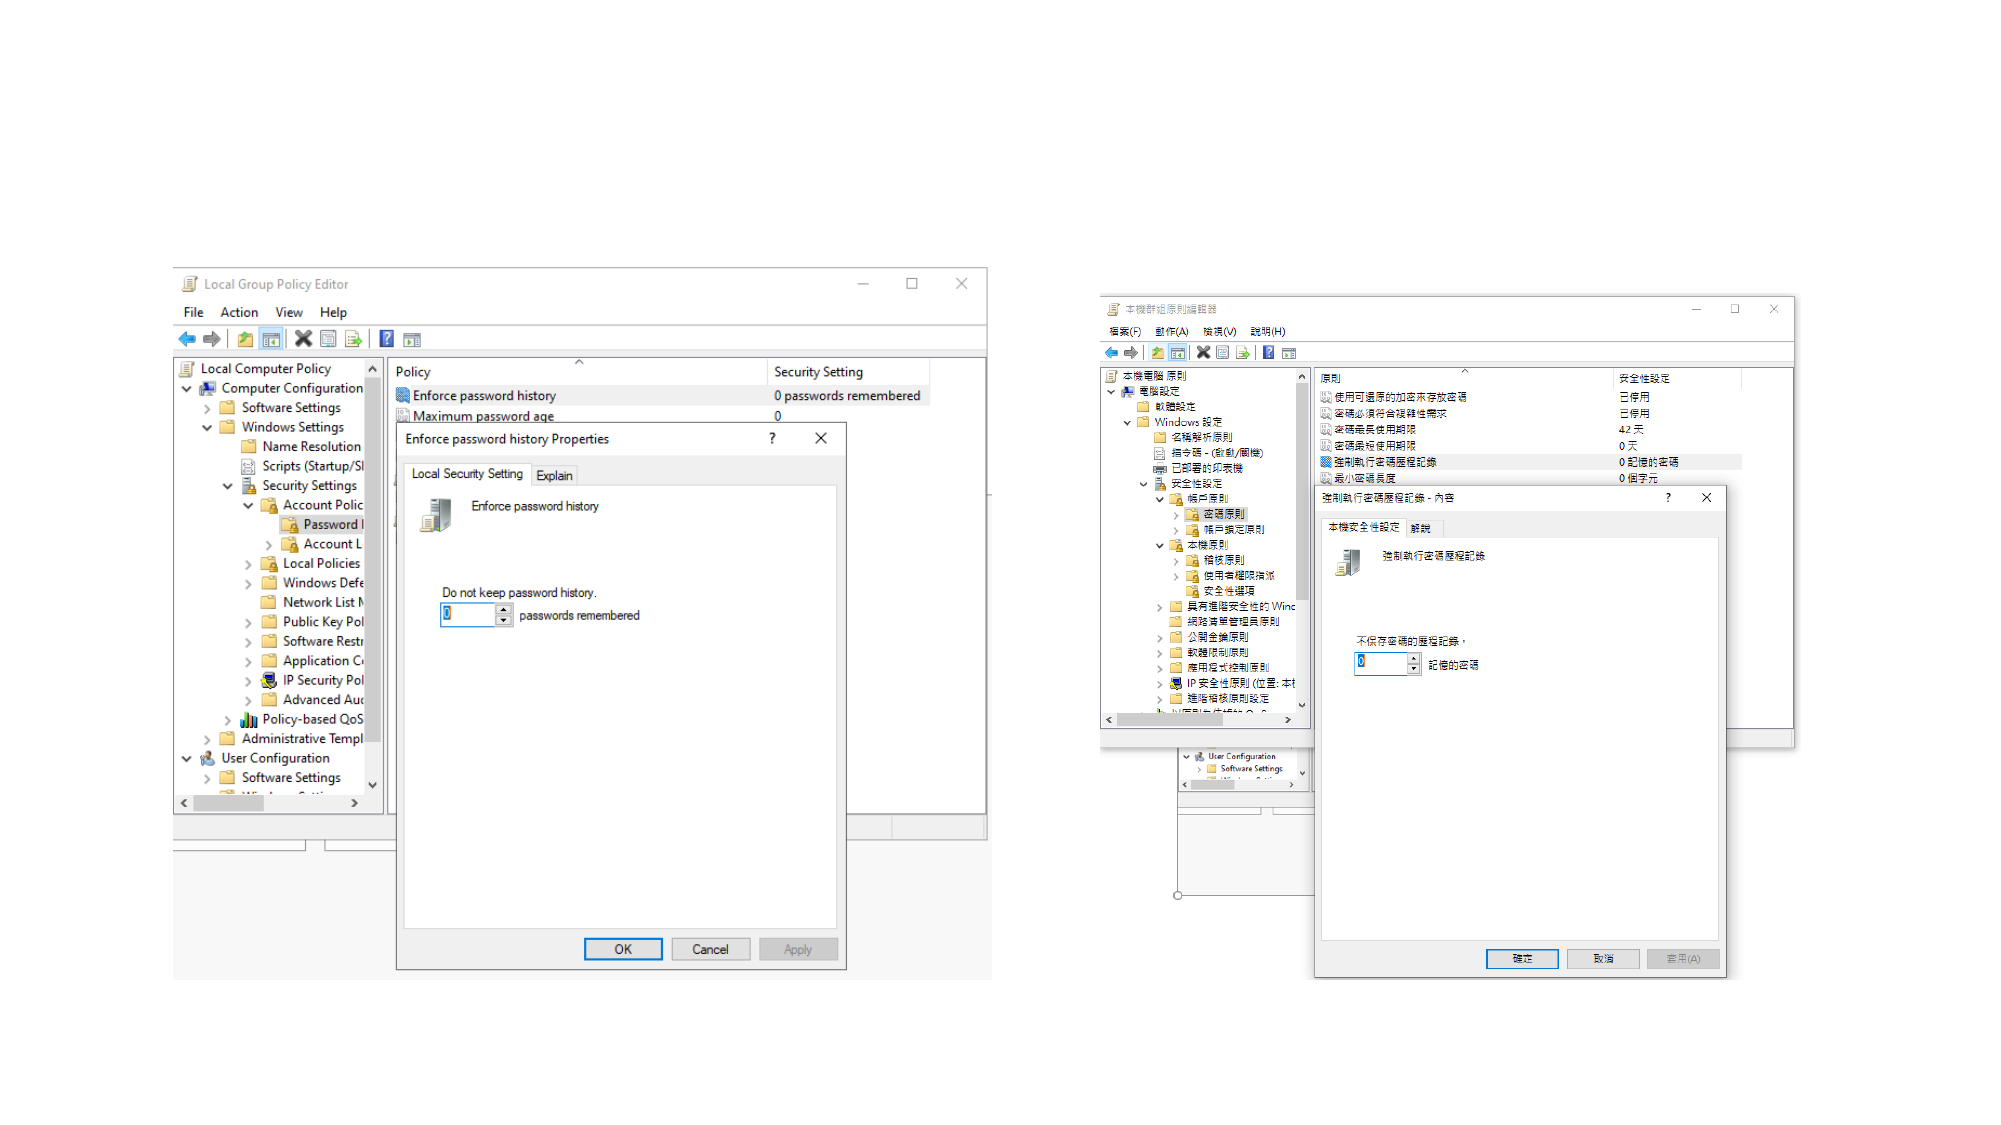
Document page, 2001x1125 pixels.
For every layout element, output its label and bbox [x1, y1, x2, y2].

list [173, 265, 992, 980]
picture [1100, 293, 1801, 980]
